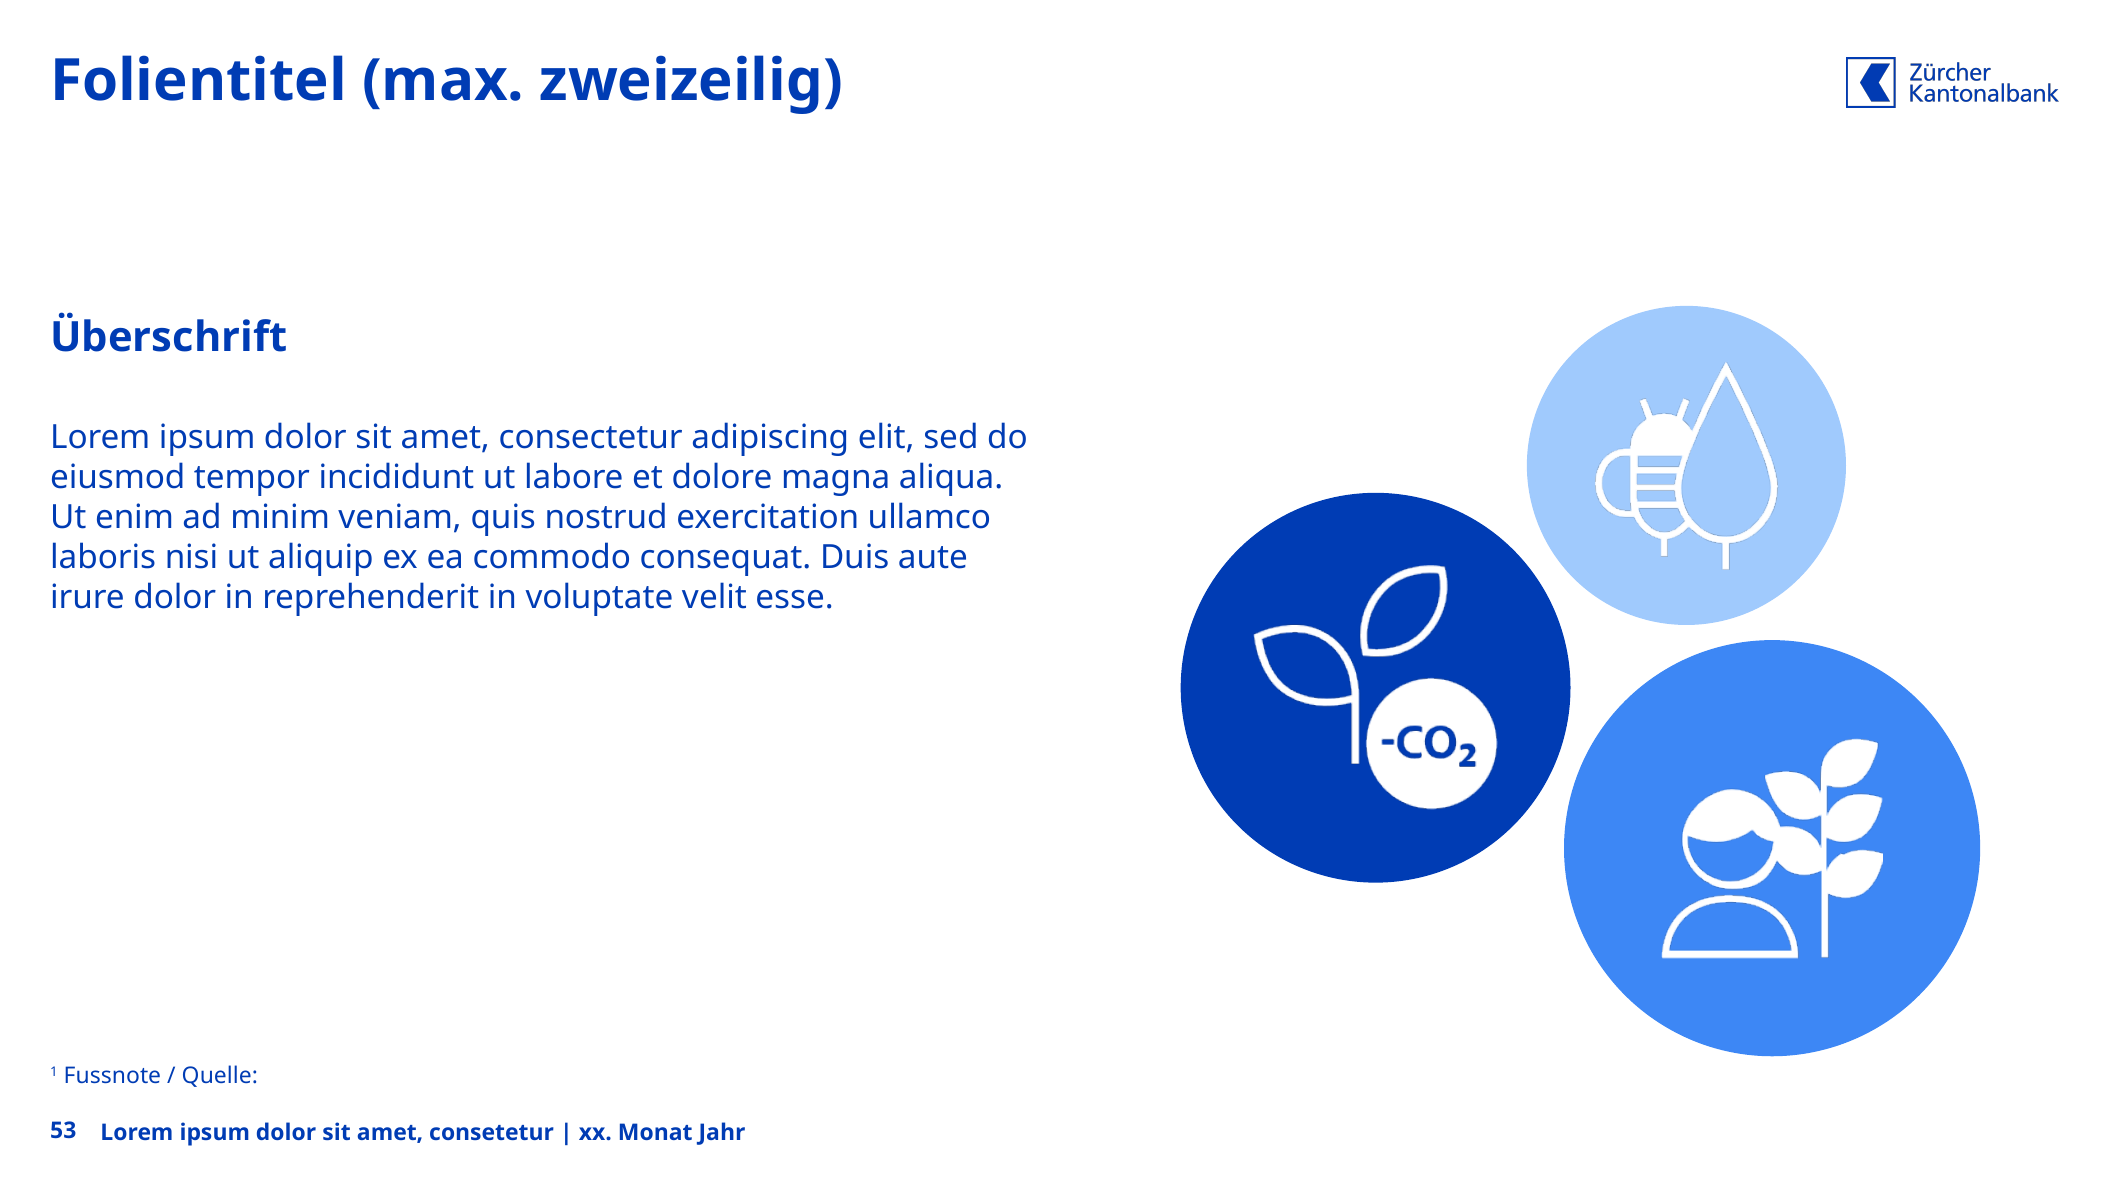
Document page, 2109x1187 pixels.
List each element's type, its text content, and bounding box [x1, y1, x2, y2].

picture [1846, 57, 2059, 108]
text_box 1 Fussnote / Quelle: [50, 1058, 1721, 1089]
picture [1581, 360, 1792, 571]
picture [1253, 565, 1498, 810]
text_box [1526, 305, 1847, 625]
picture [1661, 737, 1883, 959]
title Folientitel (max. zweizeilig) [50, 47, 1721, 189]
list Überschrift [50, 309, 1031, 416]
text_box [1564, 640, 1981, 1057]
footer Lorem ipsum dolor sit amet, consetetur | xx. Monat Jahr [100, 1115, 1721, 1147]
list Lorem ipsum dolor sit amet, consectetur adipiscing elit, sed do eiusmod tempor incididunt ut labore et dolore magna aliqua. Ut enim ad minim veniam, quis nostrud exercitation ullamco laboris nisi ut aliquip ex ea commodo consequat. Duis aute irure dolor in reprehenderit in voluptate velit esse. [50, 416, 1031, 1058]
slide_number 53 [50, 1115, 100, 1147]
text_box [1180, 492, 1571, 883]
